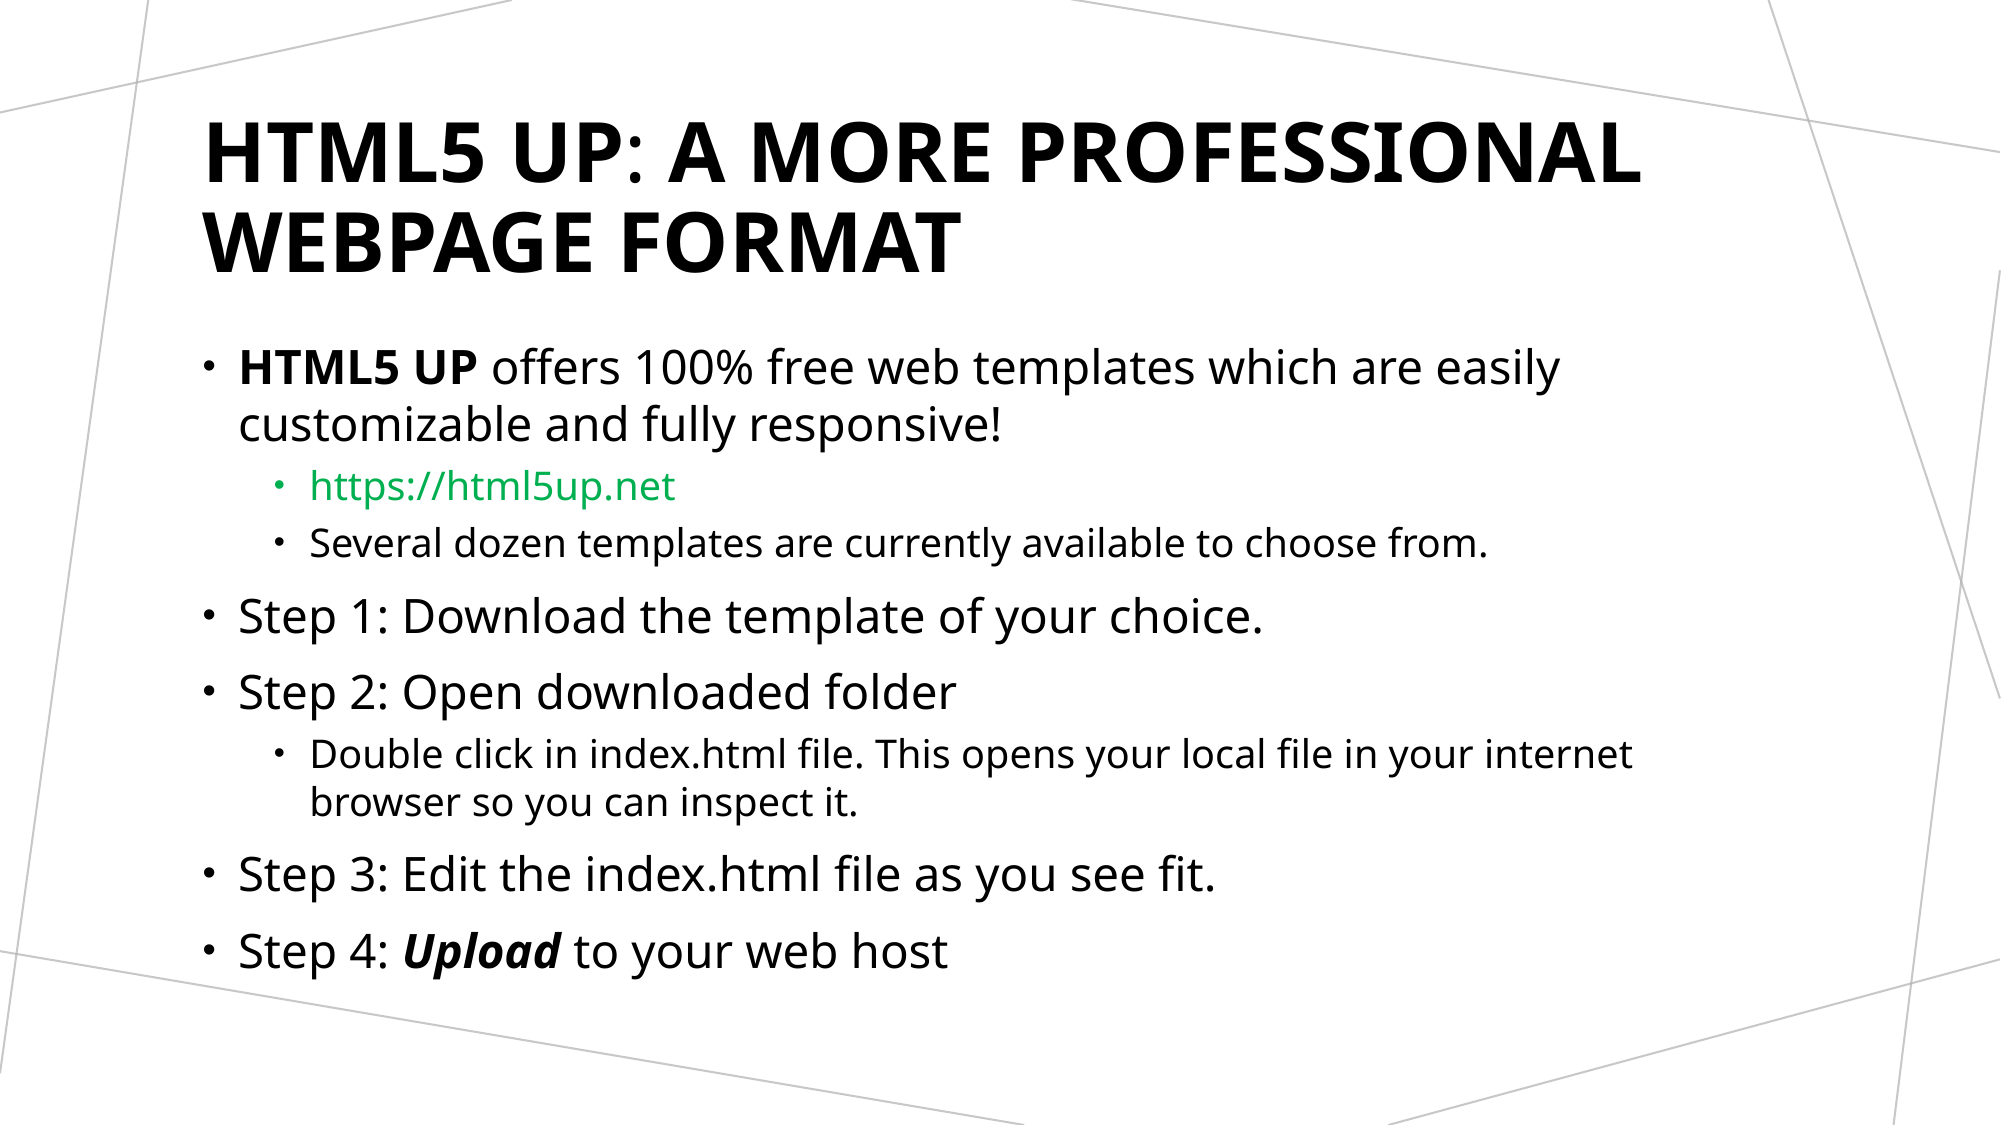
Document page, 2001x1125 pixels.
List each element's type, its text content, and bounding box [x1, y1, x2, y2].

list HTML5 UP offers 100% free web templates which are easily customizable and fully responsive! https://html5up.net Several dozen templates are currently available to choose from. Step 1: Download the template of your choice. Step 2: Open downloaded folder Double click in index.html file. This opens your local file in your internet browser so you can inspect it. Step 3: Edit the index.html file as you see fit. Step 4: Upload to your web host [187, 329, 1813, 990]
title html5 up: a more professional webpage format [187, 87, 1813, 315]
